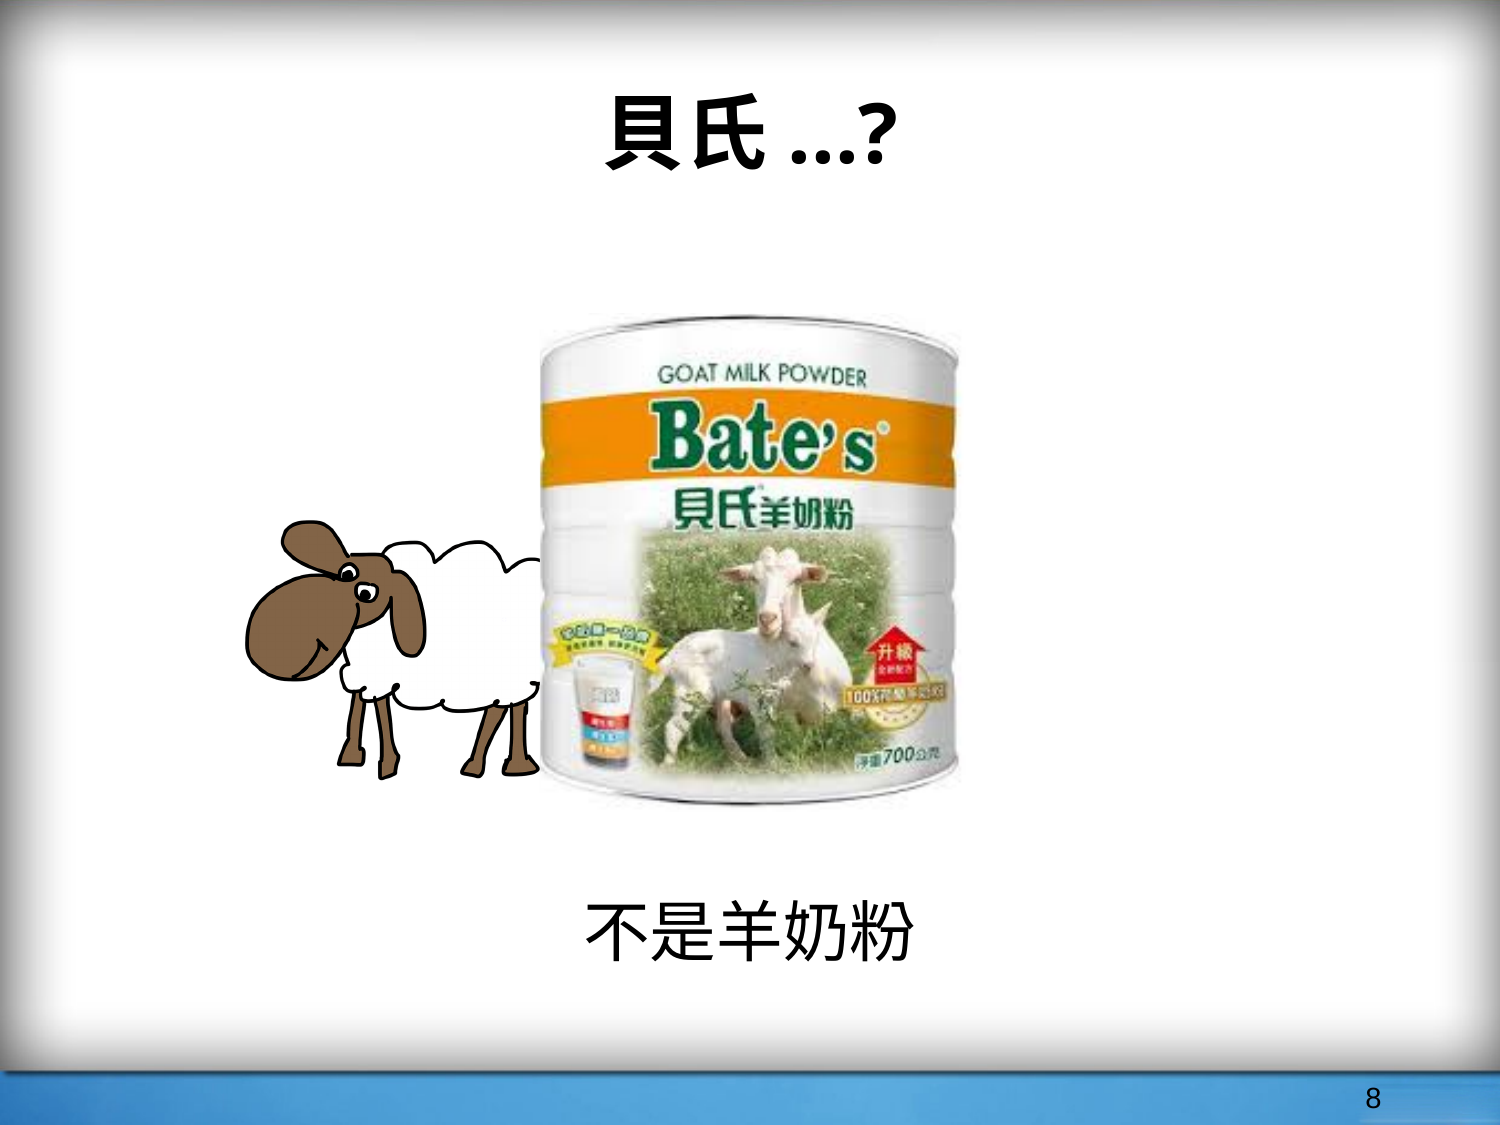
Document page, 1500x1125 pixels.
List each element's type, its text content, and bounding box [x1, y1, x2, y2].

picture [0, 0, 1500, 1125]
slide_number ‹#› [1350, 1074, 1488, 1118]
title 貝氏...? [78, 27, 1422, 232]
title 不是羊奶粉 [78, 827, 1422, 1032]
